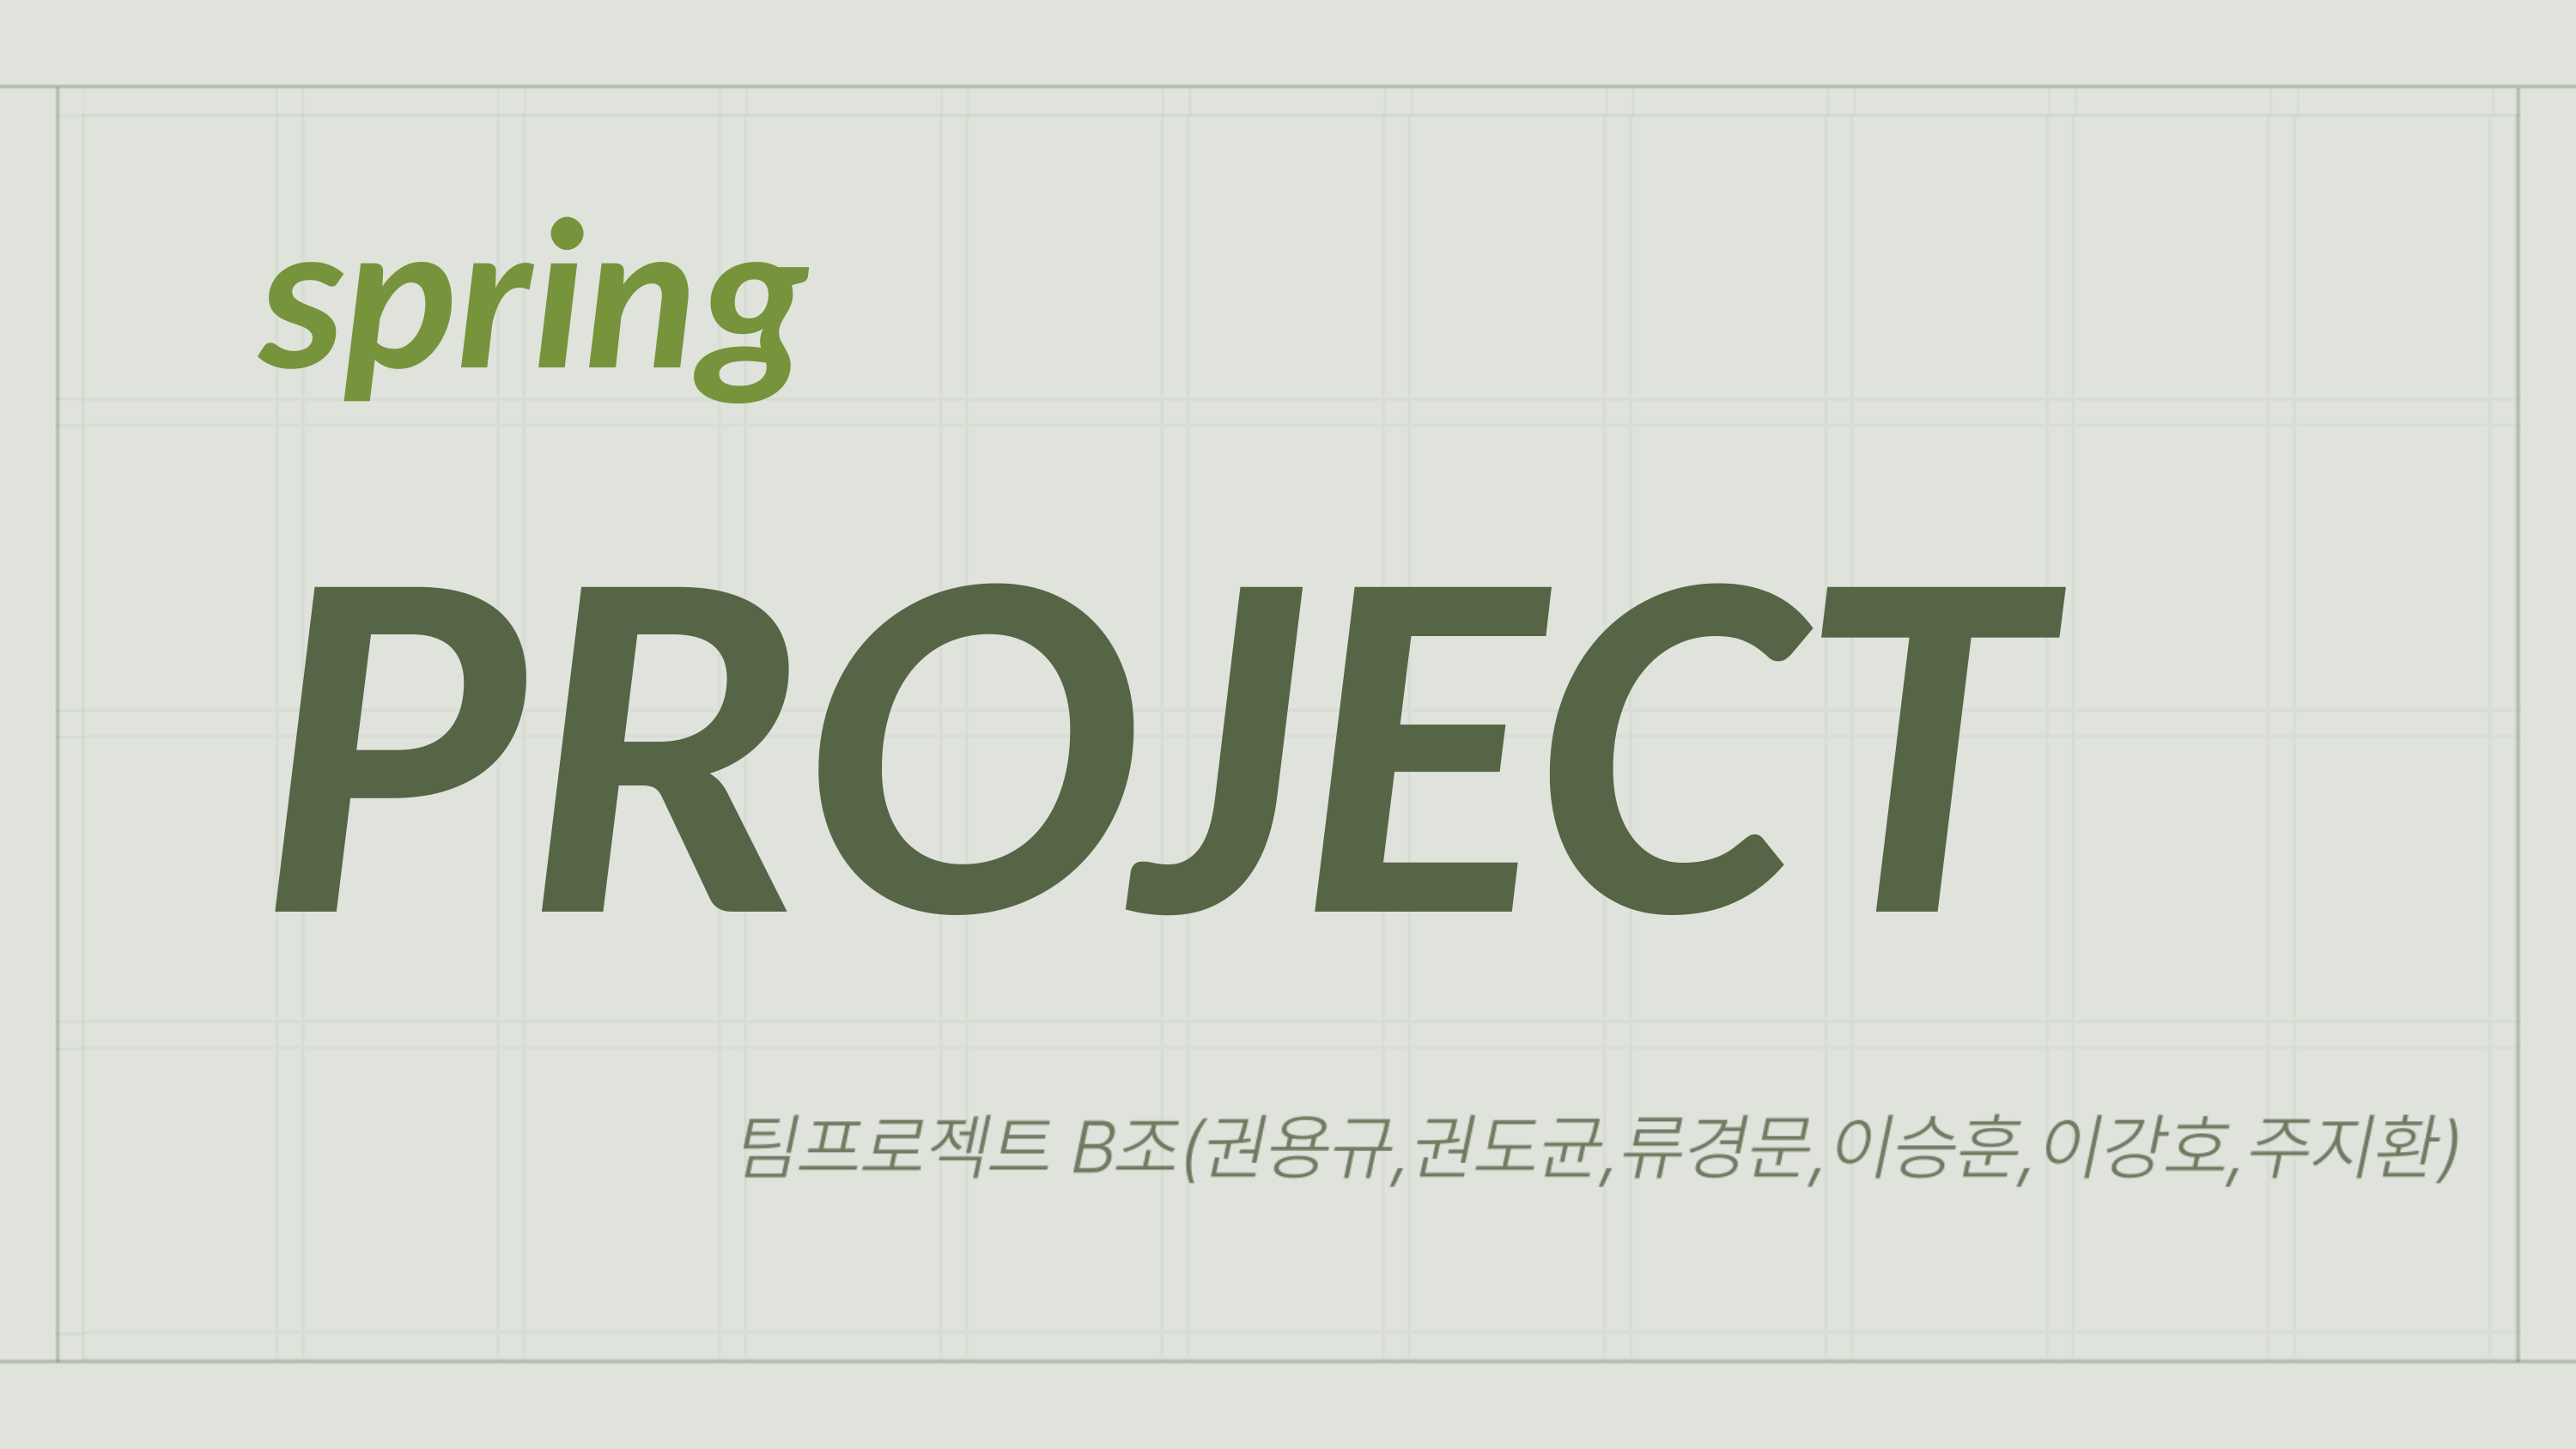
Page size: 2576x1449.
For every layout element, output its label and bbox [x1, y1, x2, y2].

picture [521, 1083, 2512, 1222]
text_box [0, 80, 2576, 1368]
